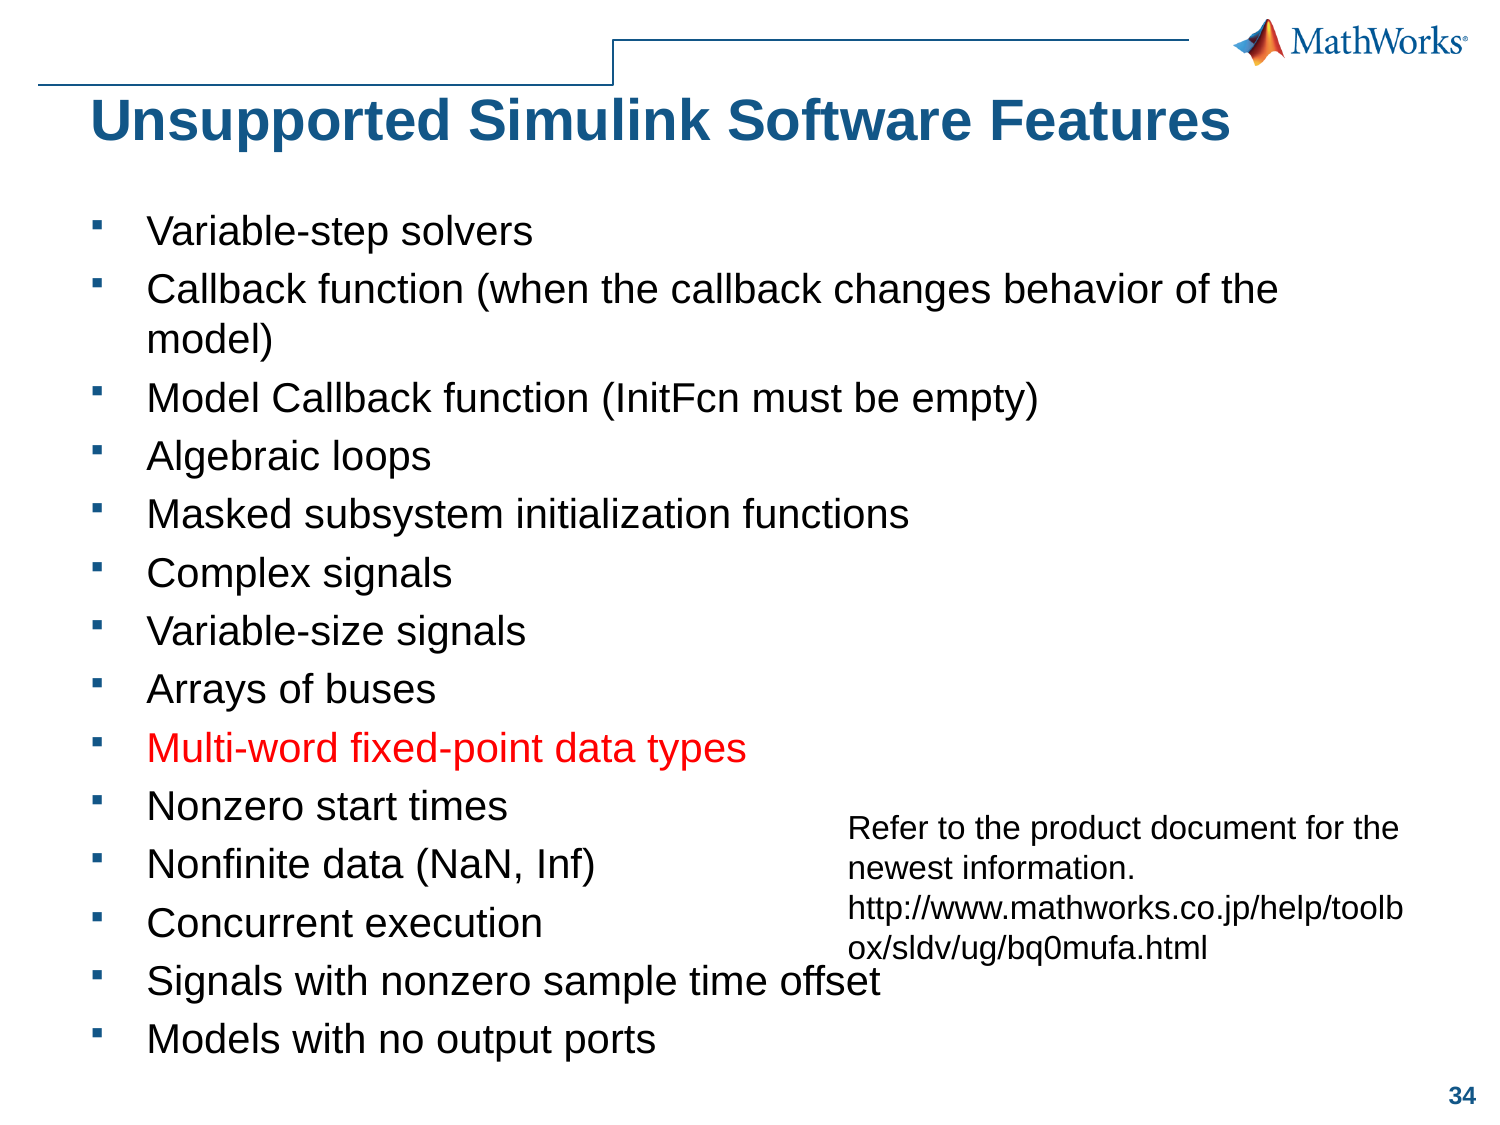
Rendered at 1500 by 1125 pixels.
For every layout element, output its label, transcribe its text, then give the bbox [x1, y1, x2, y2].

list Variable-step solvers Callback function (when the callback changes behavior of the model) Model Callback function (InitFcn must be empty) Algebraic loops Masked subsystem initialization functions Complex signals Variable-size signals Arrays of buses Multi-word fixed-point data types Nonzero start times Nonfinite data (NaN, Inf) Concurrent execution Signals with nonzero sample time offset Models with no output ports [75, 196, 1400, 1025]
title Unsupported Simulink Software Features [75, 75, 1400, 196]
picture [1226, 7, 1483, 78]
text_box Refer to the product document for the newest information. http://www.mathworks.co.jp/help/toolbox/sldv/ug/bq0mufa.html [832, 798, 1436, 974]
